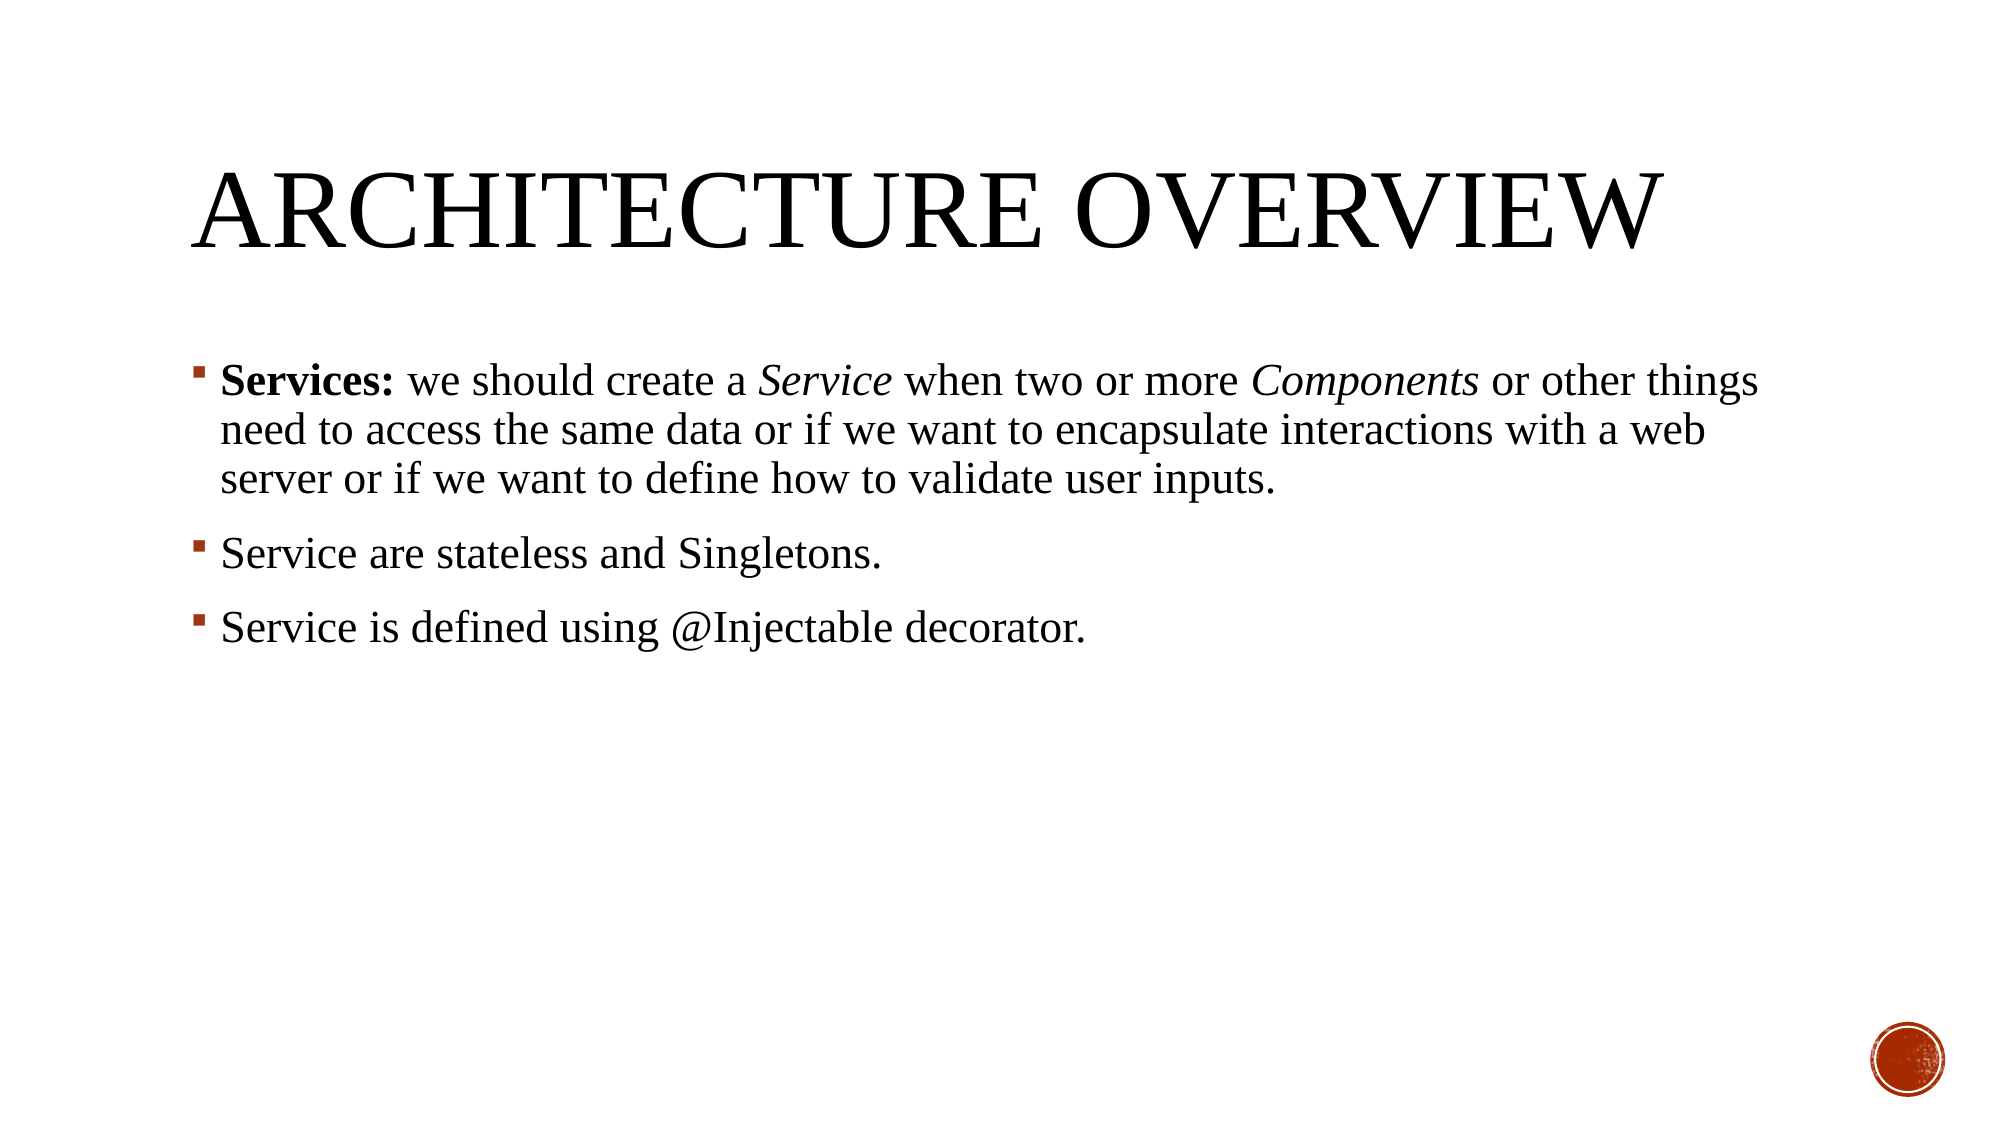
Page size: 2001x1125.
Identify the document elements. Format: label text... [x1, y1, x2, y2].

list Services: we should create a Service when two or more Components or other things need to access the same data or if we want to encapsulate interactions with a web server or if we want to define how to validate user inputs. Service are stateless and Singletons. Service is defined using @Injectable decorator. [175, 348, 1826, 1013]
title Architecture overview [175, 79, 1826, 344]
